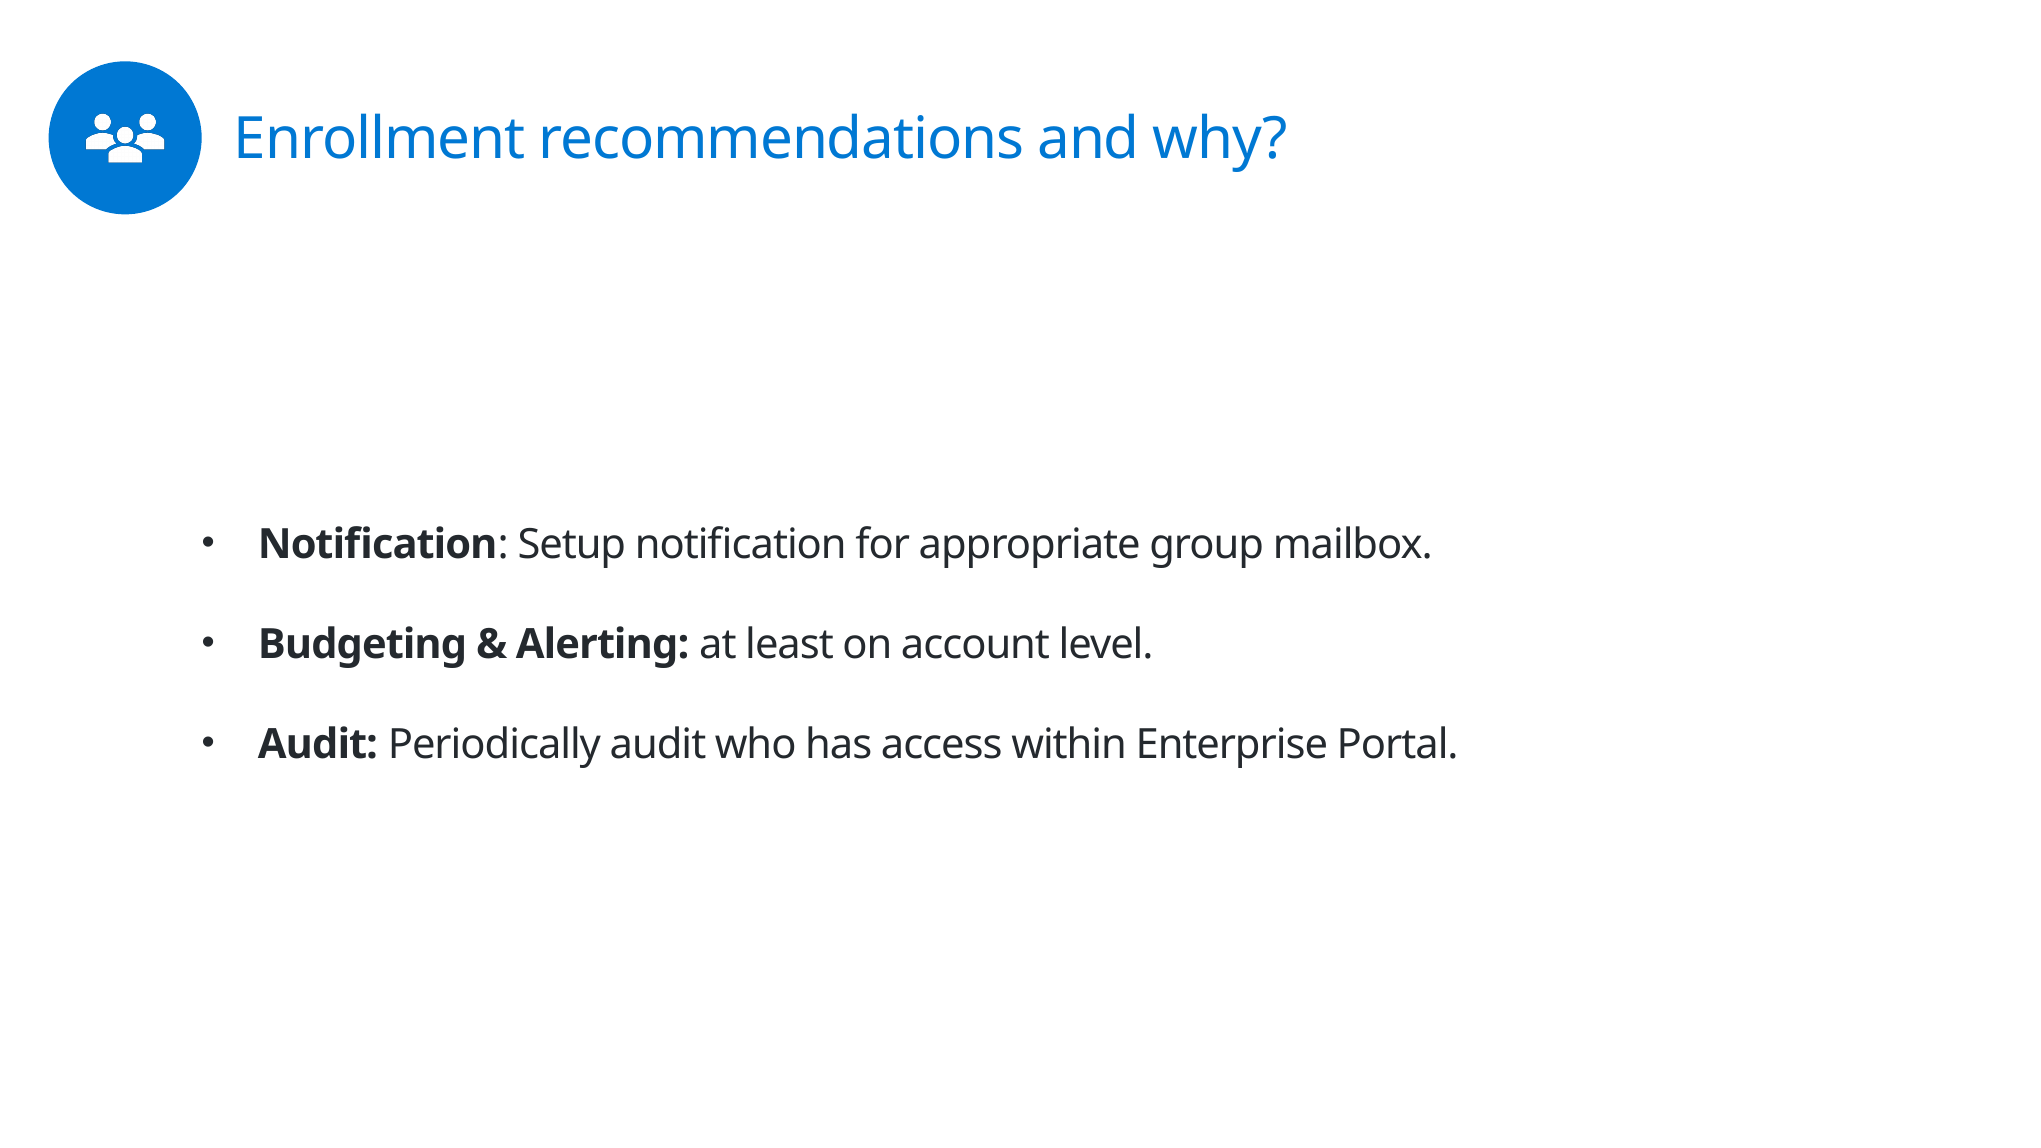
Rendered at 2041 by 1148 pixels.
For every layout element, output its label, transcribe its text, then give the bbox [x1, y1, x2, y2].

list Notification: Setup notification for appropriate group mailbox. Budgeting & Alerting: at least on account level. Audit: Periodically audit who has access within Enterprise Portal. [201, 229, 1937, 1055]
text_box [48, 61, 202, 215]
title Enrollment recommendations and why? [233, 93, 1969, 230]
